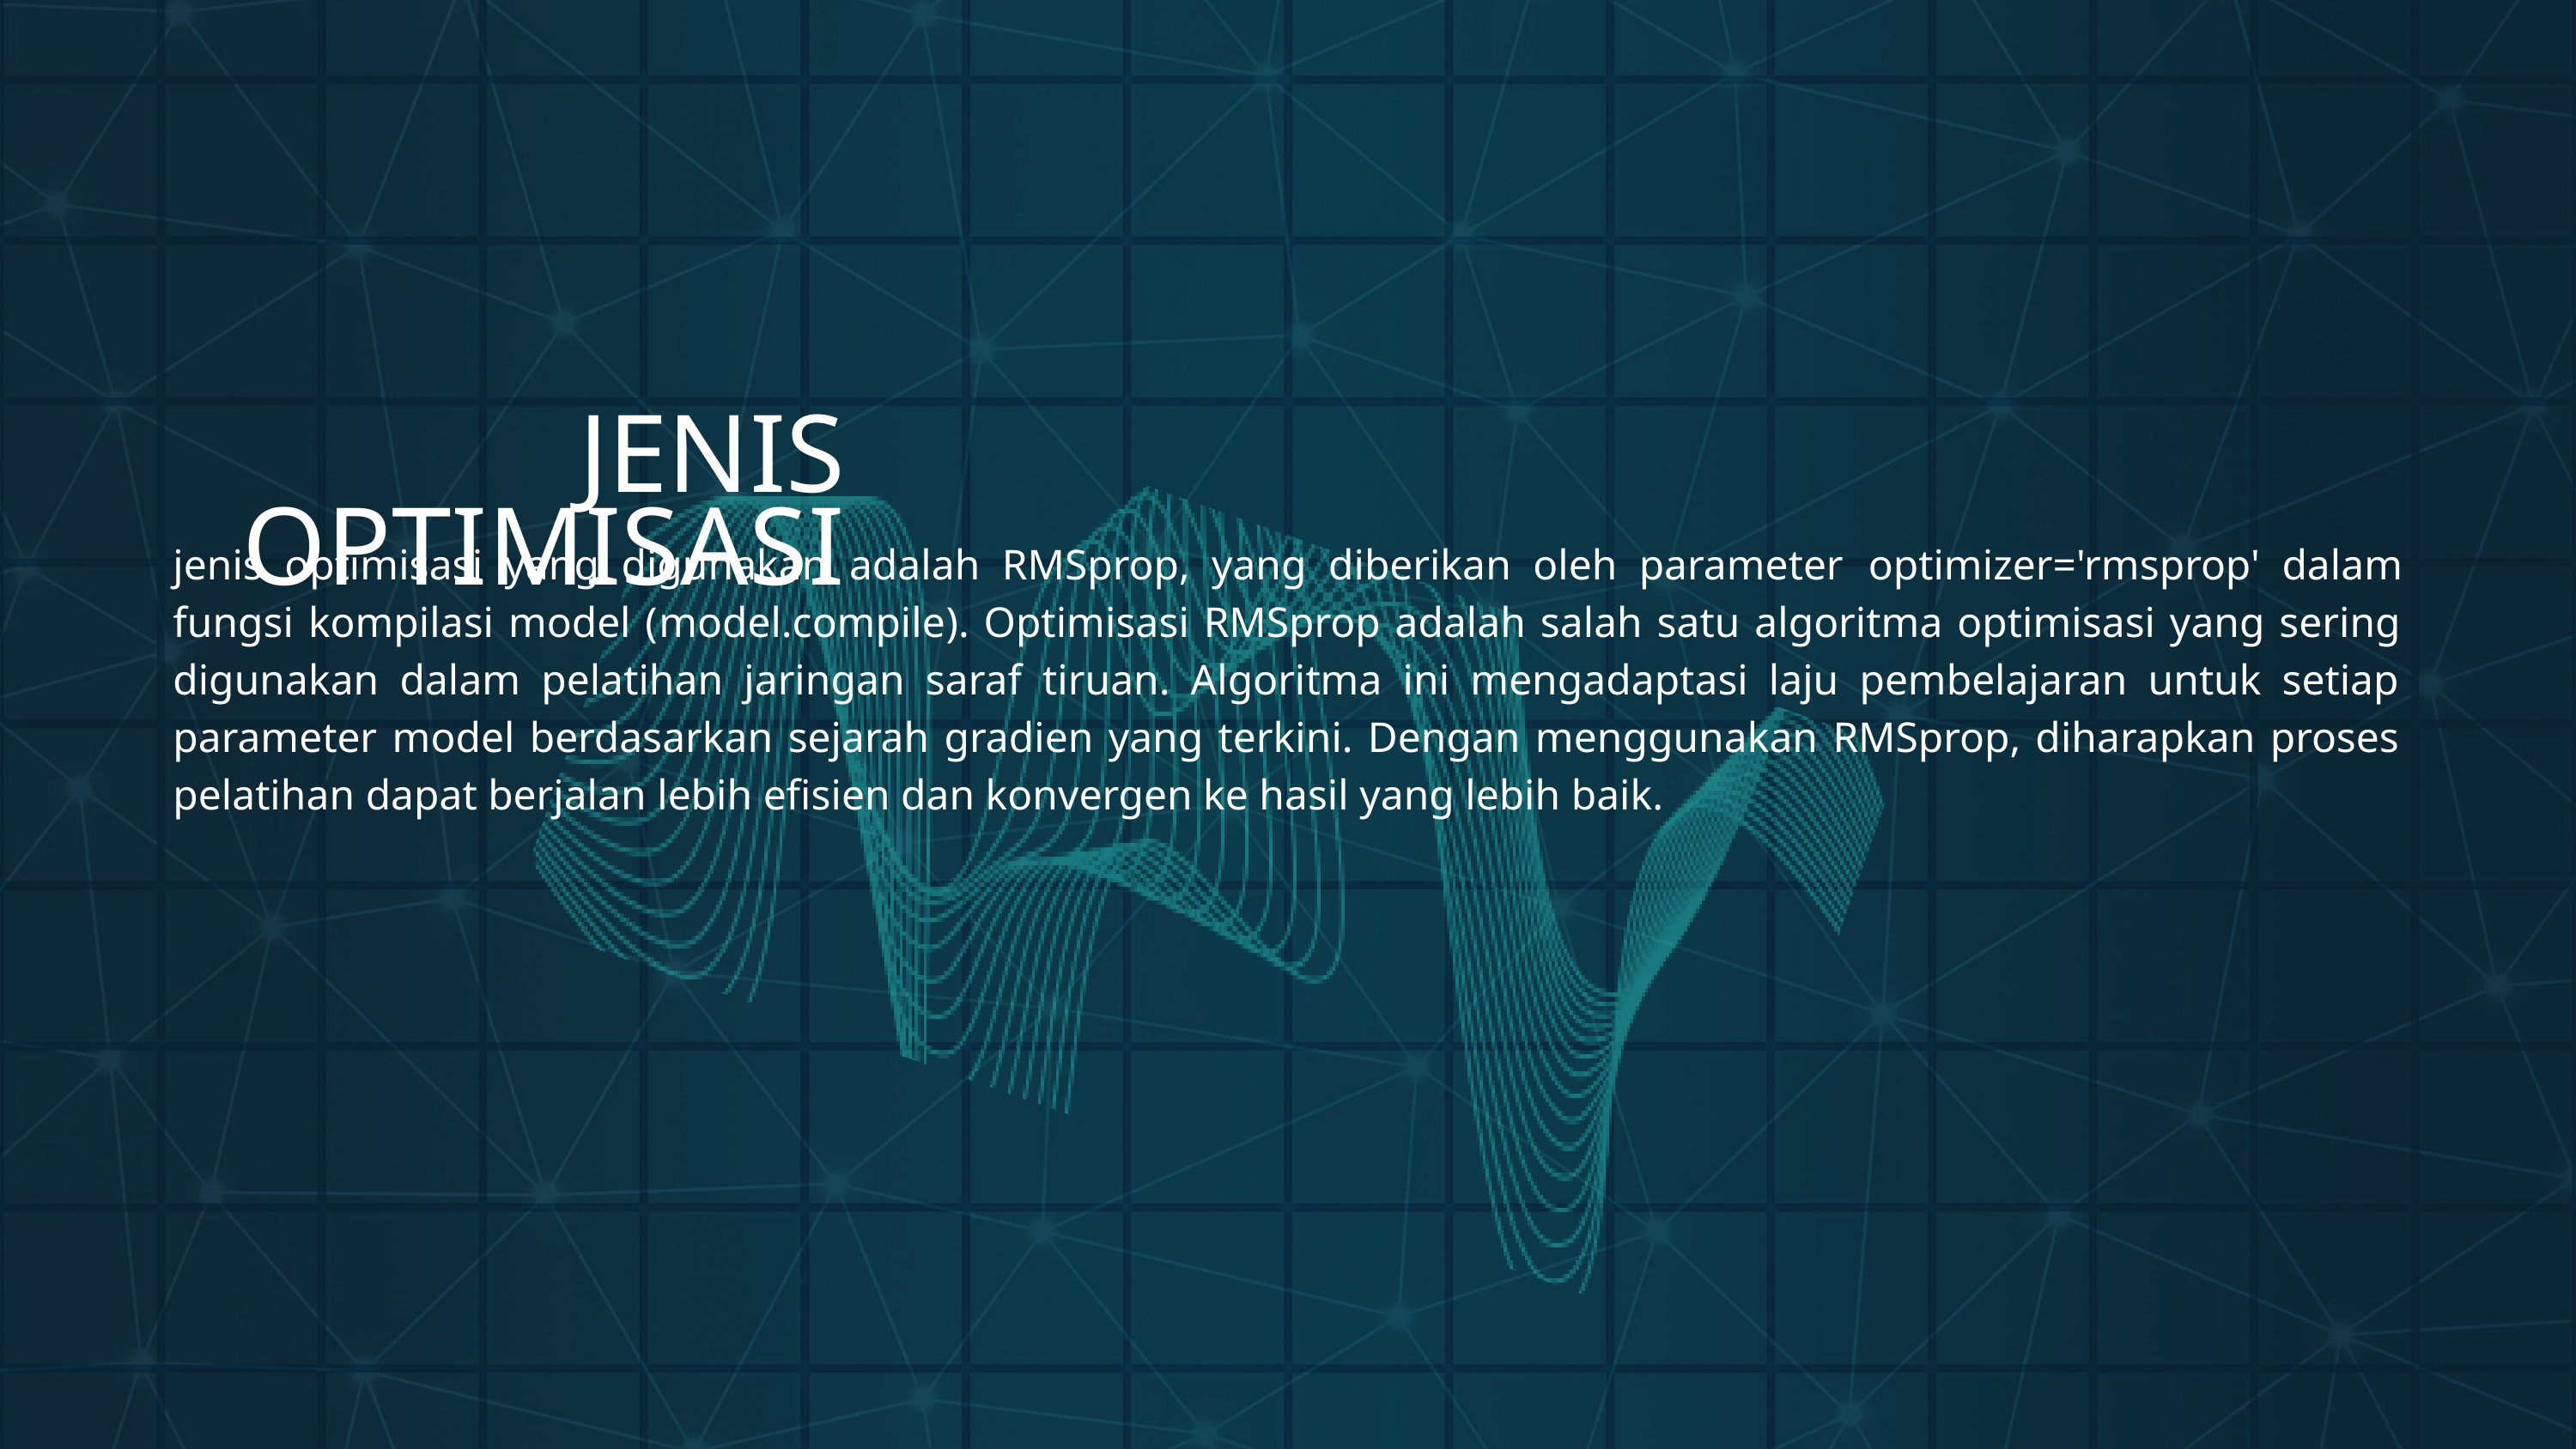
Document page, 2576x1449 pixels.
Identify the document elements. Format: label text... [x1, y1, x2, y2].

text_box jenis optimisasi yang digunakan adalah RMSprop, yang diberikan oleh parameter optimizer='rmsprop' dalam fungsi kompilasi model (model.compile). Optimisasi RMSprop adalah salah satu algoritma optimisasi yang sering digunakan dalam pelatihan jaringan saraf tiruan. Algoritma ini mengadaptasi laju pembelajaran untuk setiap parameter model berdasarkan sejarah gradien yang terkini. Dengan menggunakan RMSprop, diharapkan proses pelatihan dapat berjalan lebih efisien dan konvergen ke hasil yang lebih baik. [173, 530, 2403, 819]
text_box [0, 0, 2576, 1449]
text_box [683, 334, 1273, 530]
text_box JENIS OPTIMISASI [144, 420, 846, 700]
text_box [508, 819, 1880, 1336]
